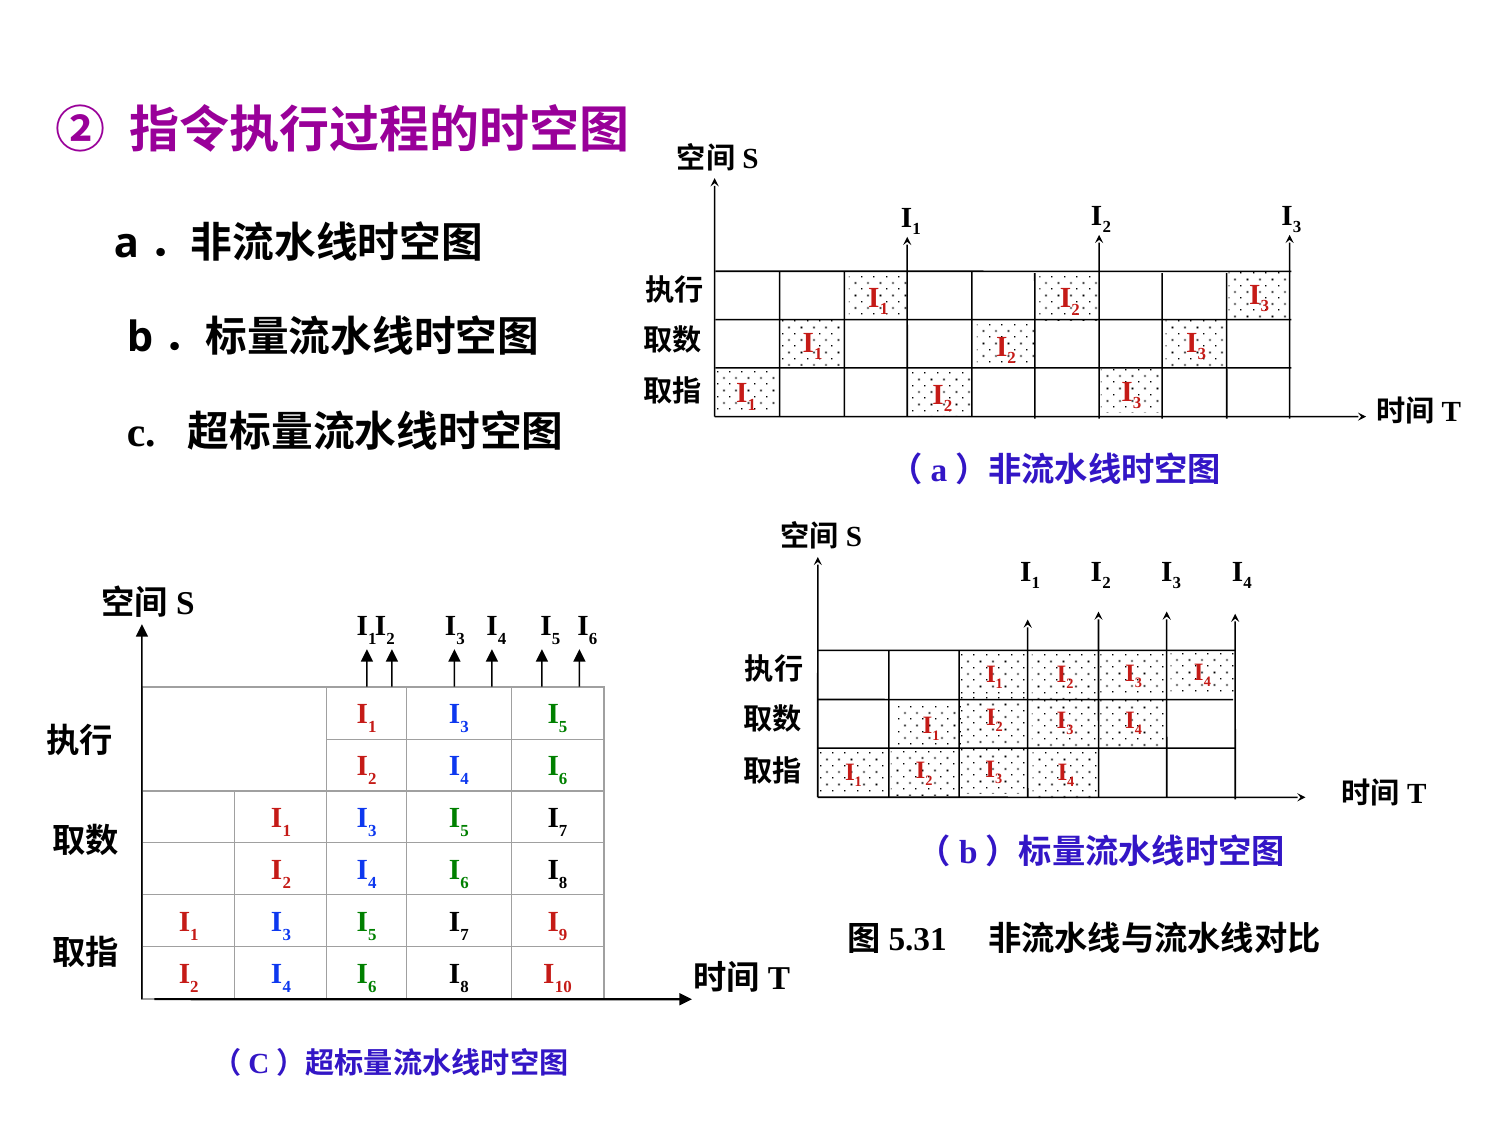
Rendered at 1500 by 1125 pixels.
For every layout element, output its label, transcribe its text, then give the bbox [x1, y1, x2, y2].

text_box a．非流水线时空图 [88, 208, 614, 273]
text_box c. 超标量流水线时空图 [112, 397, 614, 462]
text_box b．标量流水线时空图 [112, 302, 614, 368]
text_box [29, 573, 818, 1087]
text_box ② 指令执行过程的时空图 [41, 90, 1270, 215]
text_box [619, 136, 1466, 599]
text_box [714, 515, 1436, 977]
